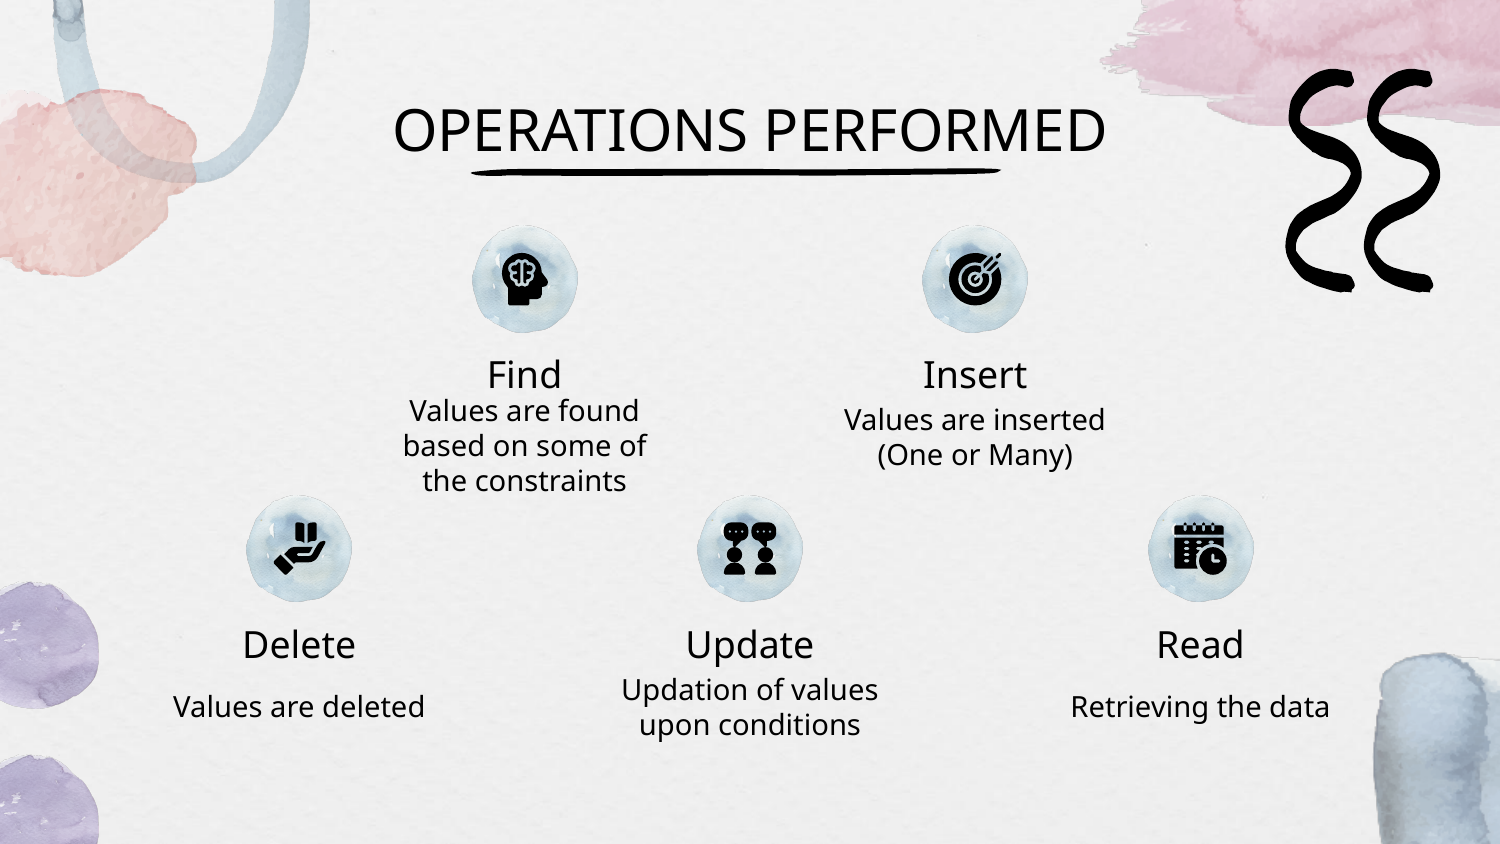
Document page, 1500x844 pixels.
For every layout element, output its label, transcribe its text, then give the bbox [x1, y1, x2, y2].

subtitle Find [364, 349, 685, 399]
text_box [1174, 522, 1228, 576]
text_box [470, 168, 1002, 176]
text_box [500, 252, 549, 306]
subtitle Retrieving the data [1040, 667, 1361, 745]
subtitle Values are deleted [139, 667, 460, 745]
subtitle Delete [139, 618, 460, 667]
subtitle Updation of values upon conditions [589, 667, 911, 745]
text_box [272, 522, 326, 576]
picture [0, 0, 1500, 844]
subtitle Update [589, 618, 911, 667]
subtitle Read [1040, 618, 1361, 667]
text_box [723, 522, 777, 576]
subtitle Values are found based on some of the constraints [364, 406, 685, 483]
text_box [948, 252, 1002, 306]
subtitle Values are inserted (One or Many) [815, 398, 1136, 475]
subtitle Insert [815, 349, 1136, 398]
picture [1373, 651, 1500, 844]
title OPERATIONS PERFORMED [116, 88, 1383, 167]
